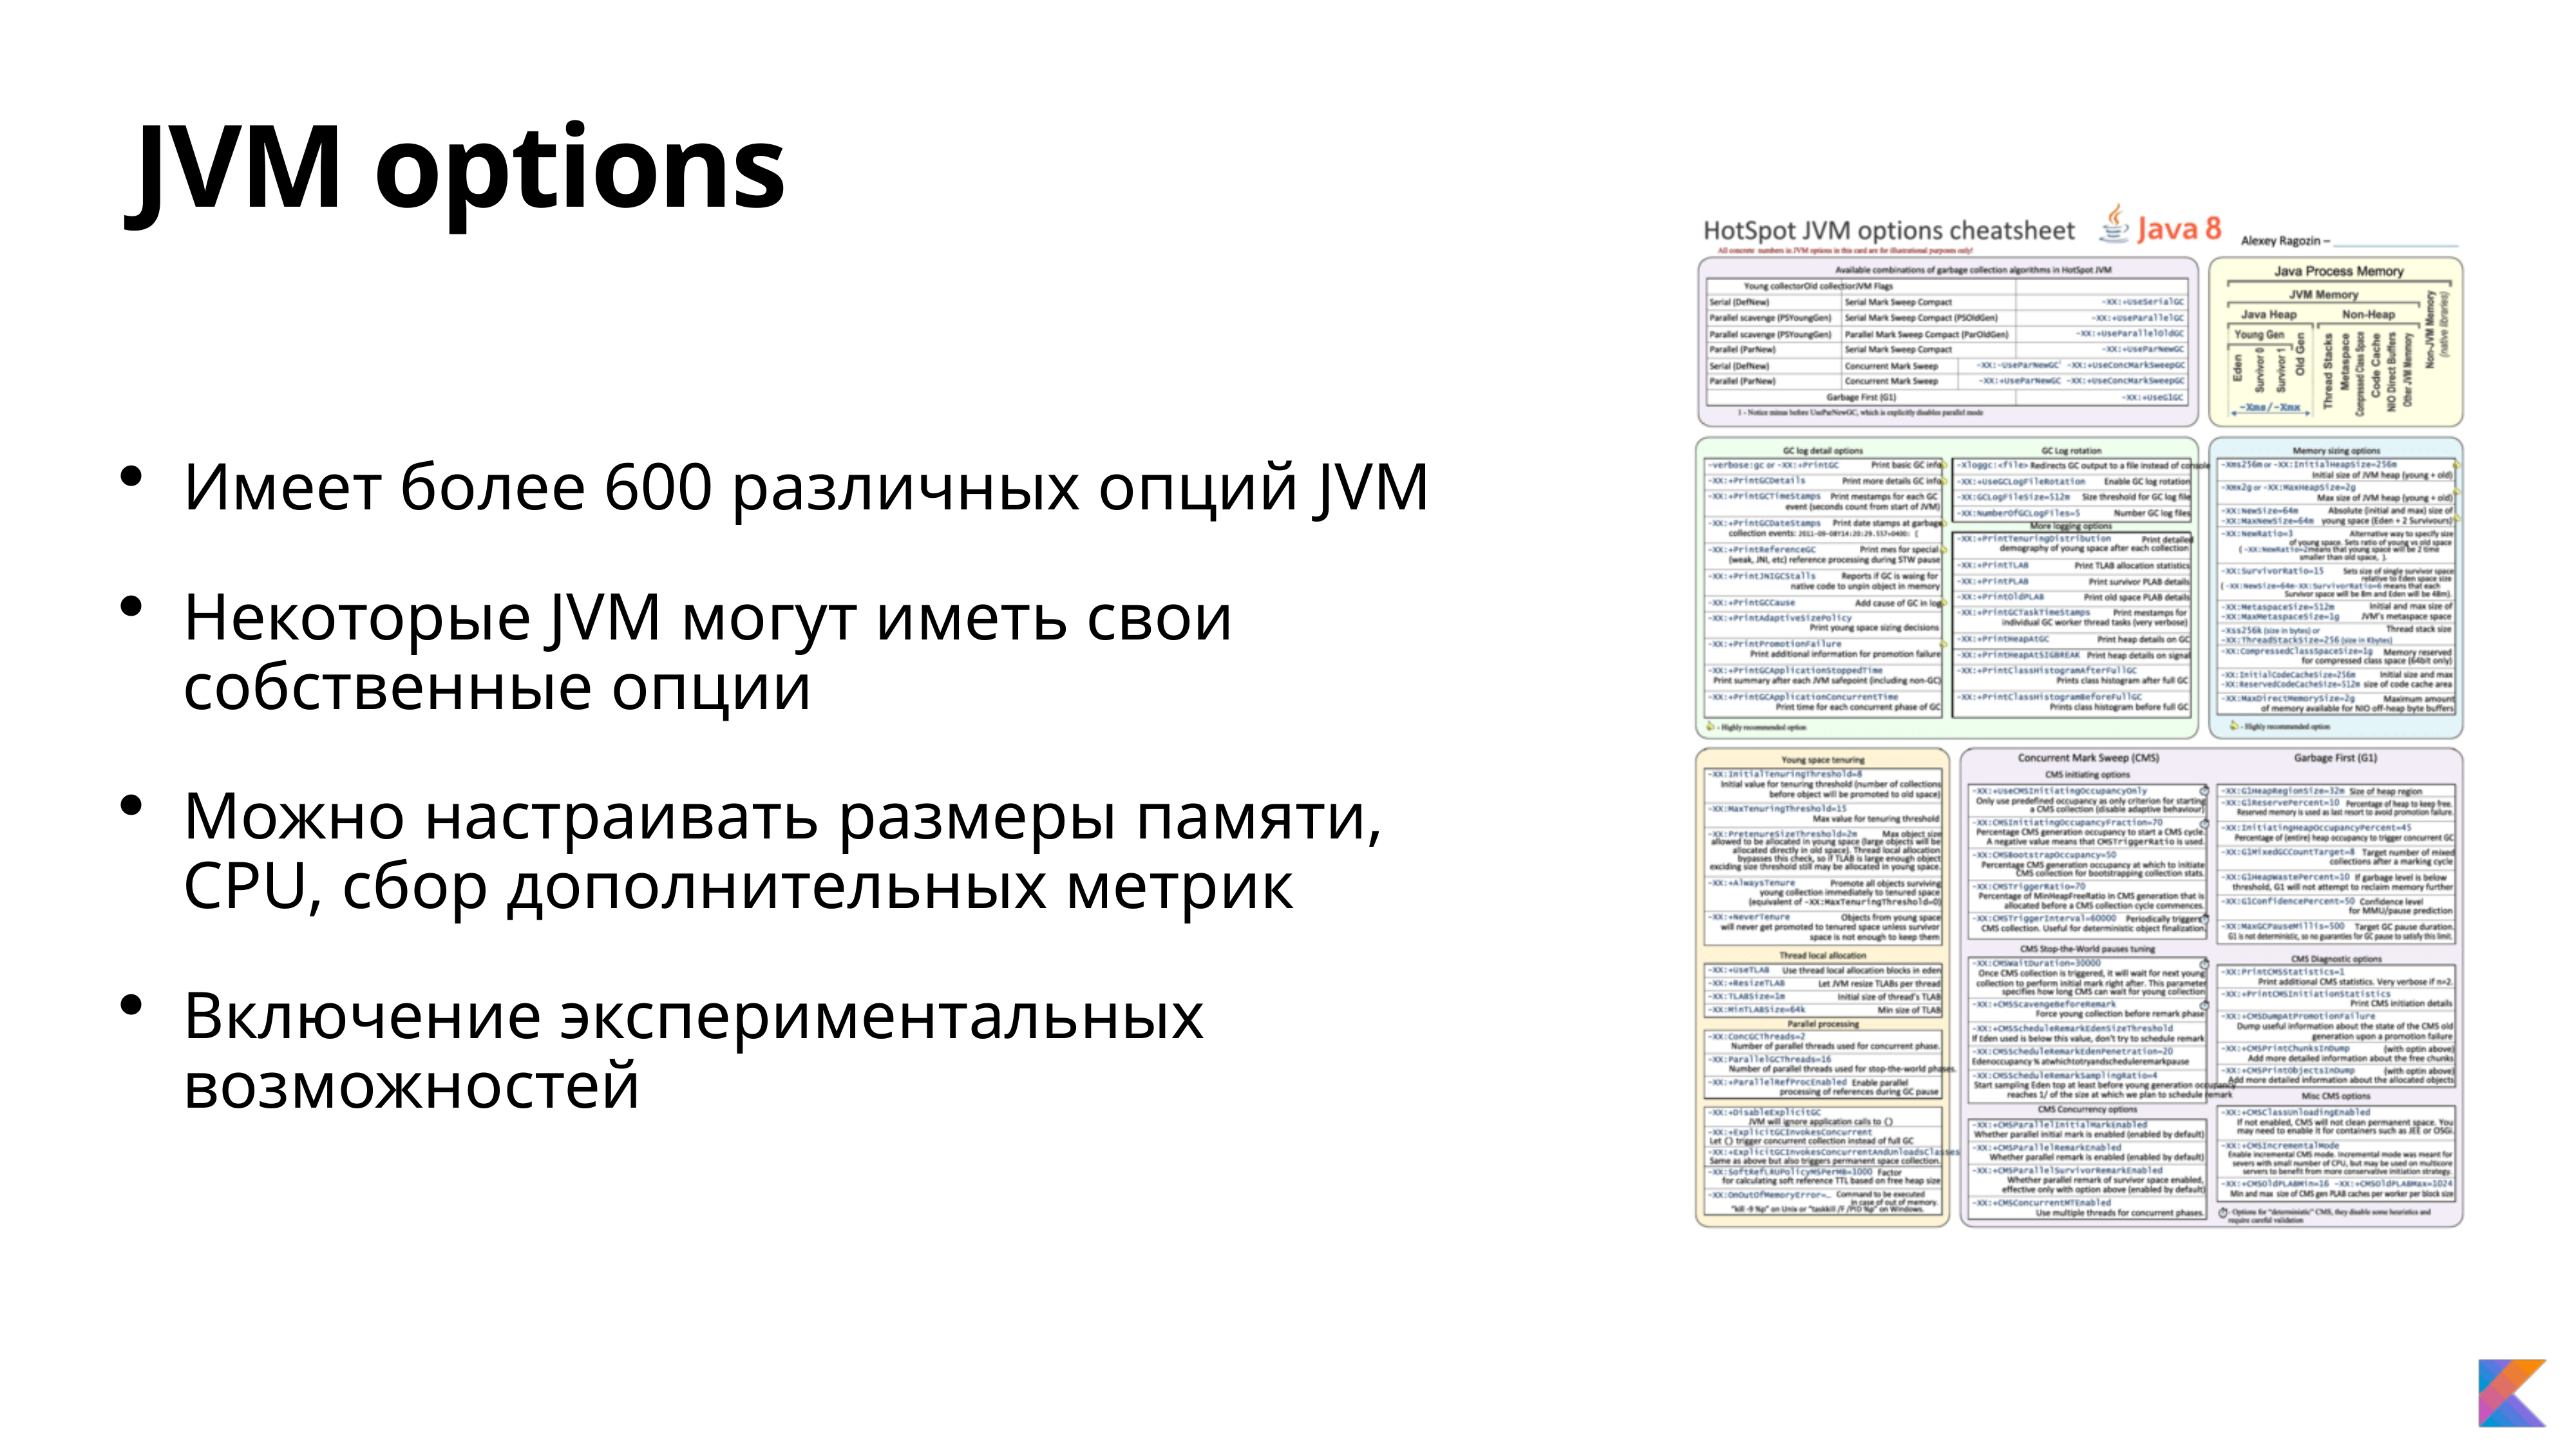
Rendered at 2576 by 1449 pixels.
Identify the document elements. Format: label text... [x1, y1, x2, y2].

picture [2468, 1349, 2558, 1439]
picture [1690, 173, 2472, 1276]
list Имеет более 600 различных опций JVM Некоторые JVM могут иметь свои собственные опции Можно настраивать размеры памяти, CPU, сбор дополнительных метрик Включение экспериментальных возможностей [112, 448, 1546, 1321]
title JVM options [127, 113, 2449, 266]
